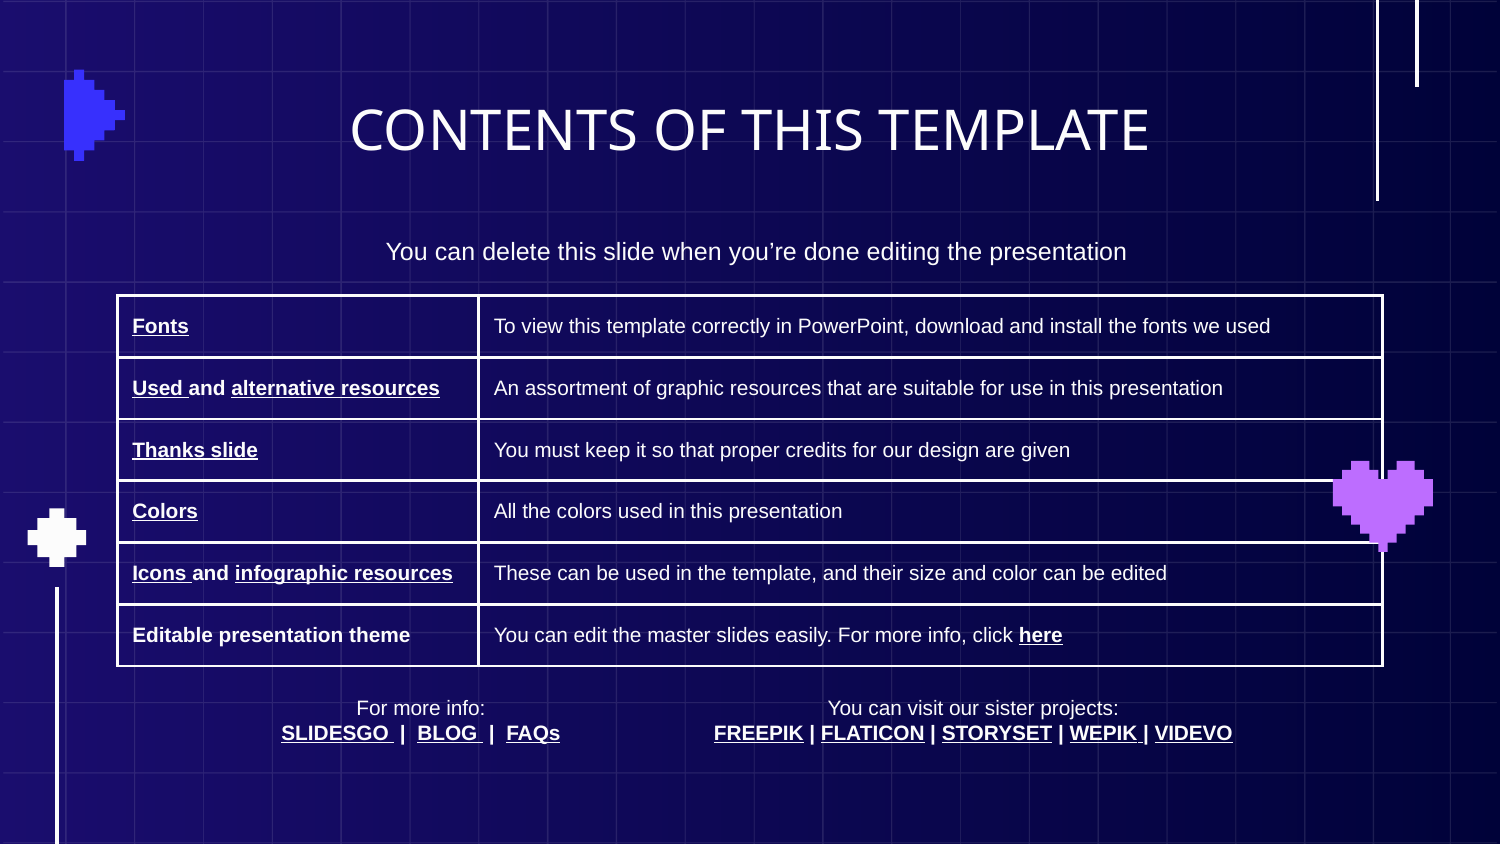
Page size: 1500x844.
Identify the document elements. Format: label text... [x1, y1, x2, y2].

text_box [1332, 460, 1433, 552]
table_cell Editable presentation theme [119, 606, 477, 665]
table_cell Icons and infographic resources [119, 544, 477, 603]
table_cell You can edit the master slides easily. For more info, click here [480, 606, 1381, 665]
text_box You can delete this slide when you’re done editing the presentation [118, 220, 1382, 276]
table_header To view this template correctly in PowerPoint, download and install the fonts we used [480, 297, 1381, 356]
text_box You can visit our sister projects: FREEPIK | FLATICON | STORYSET | WEPIK | VIDEVO [693, 679, 1254, 749]
table_cell Thanks slide [119, 420, 477, 479]
table_header Fonts [119, 297, 477, 356]
table_cell Used and alternative resources [119, 359, 477, 418]
table_cell Colors [119, 482, 477, 541]
table_cell These can be used in the template, and their size and color can be edited [480, 544, 1381, 603]
table_cell An assortment of graphic resources that are suitable for use in this presentation [480, 359, 1381, 418]
text_box For more info: SLIDESGO | BLOG | FAQs [246, 679, 596, 749]
title CONTENTS OF THIS TEMPLATE [116, 79, 1383, 242]
table_cell You must keep it so that proper credits for our design are given [480, 420, 1381, 479]
picture [0, 0, 1500, 844]
table_cell All the colors used in this presentation [480, 482, 1369, 541]
